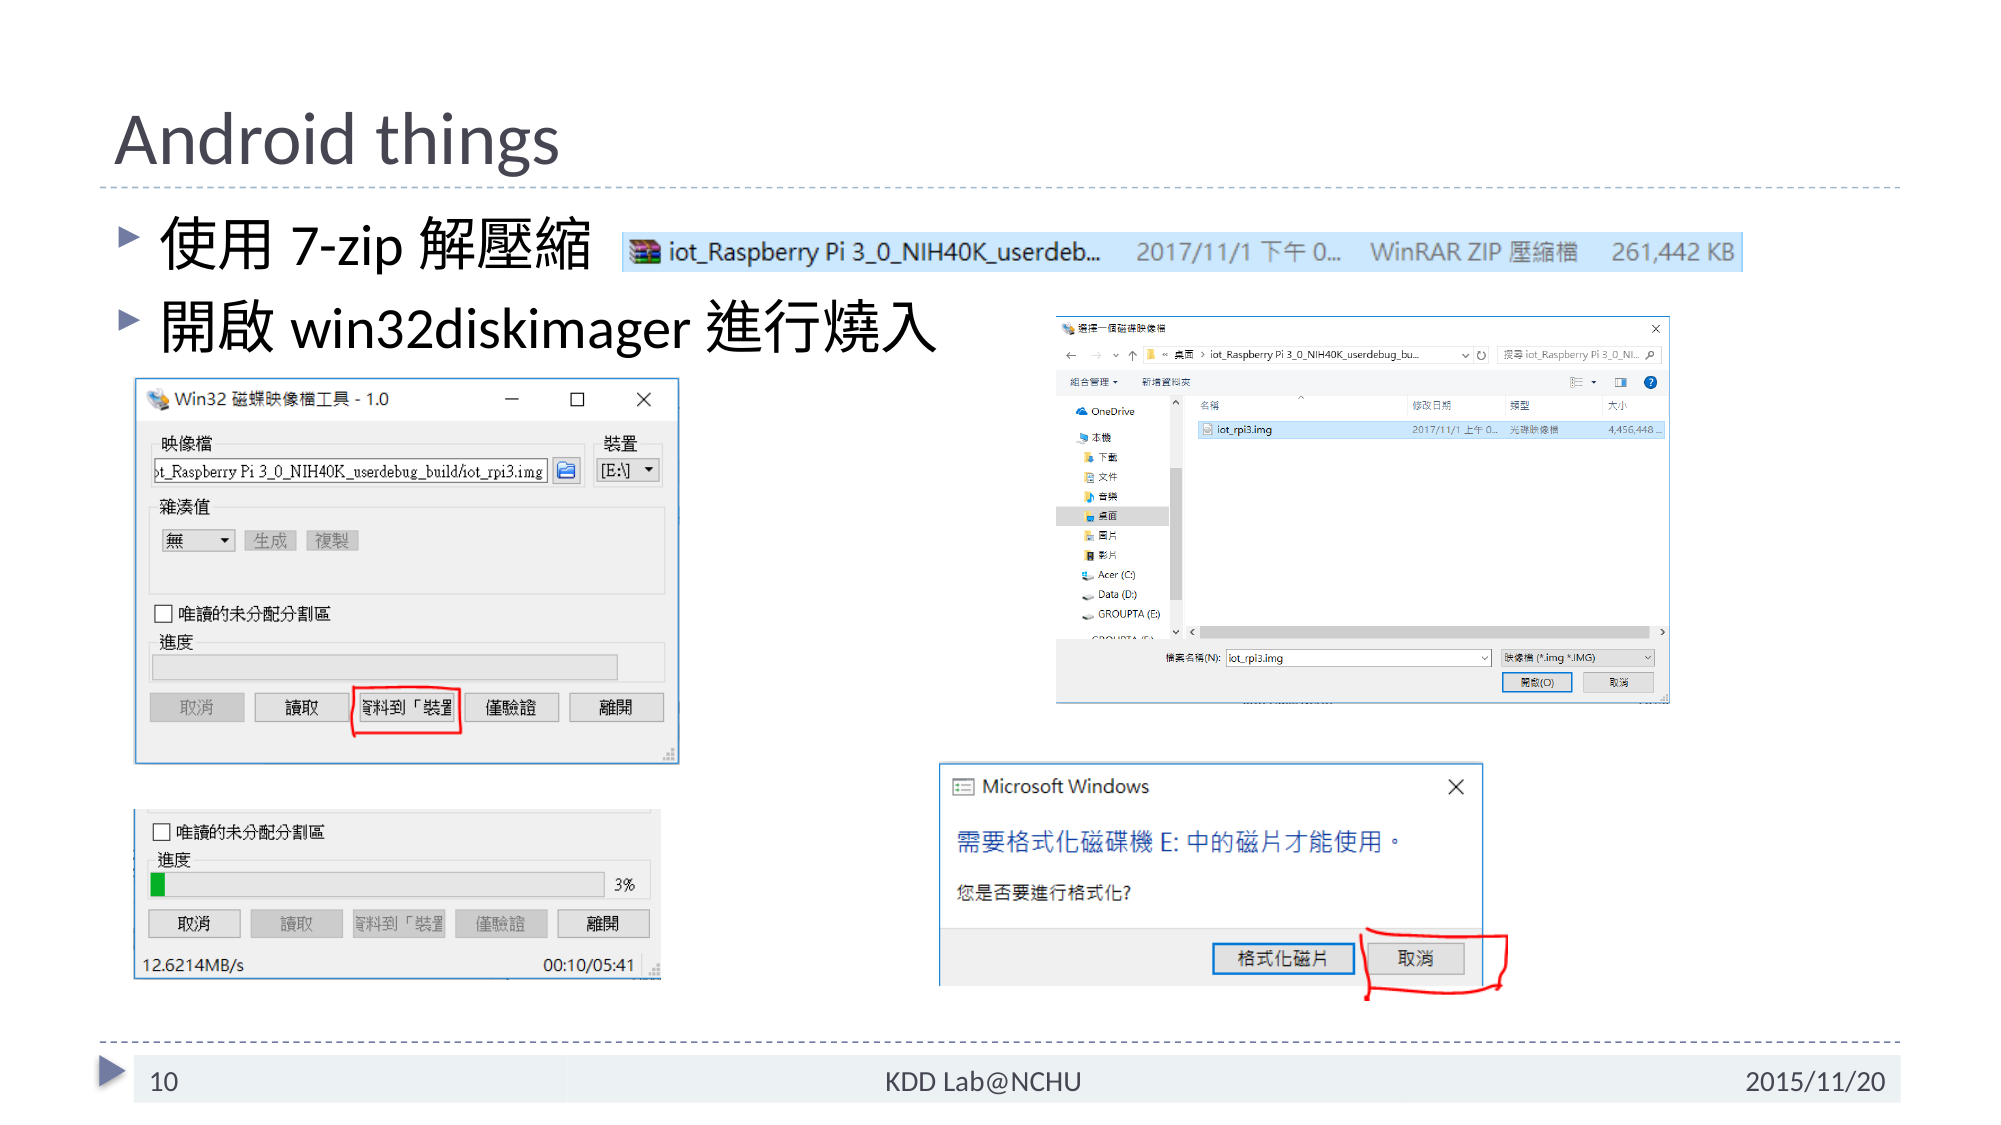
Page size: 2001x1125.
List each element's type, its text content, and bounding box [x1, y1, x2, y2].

picture [939, 761, 1508, 1001]
picture [1056, 316, 1670, 704]
picture [133, 377, 680, 765]
title Android things [99, 24, 1900, 188]
list 使用7-zip解壓縮 開啟win32diskimager進行燒入 [99, 200, 1900, 1010]
footer KDD Lab@NCHU [568, 1055, 1401, 1103]
picture [133, 809, 662, 981]
slide_number 10 [133, 1055, 568, 1103]
picture [622, 232, 1743, 272]
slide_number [1401, 1055, 1901, 1103]
